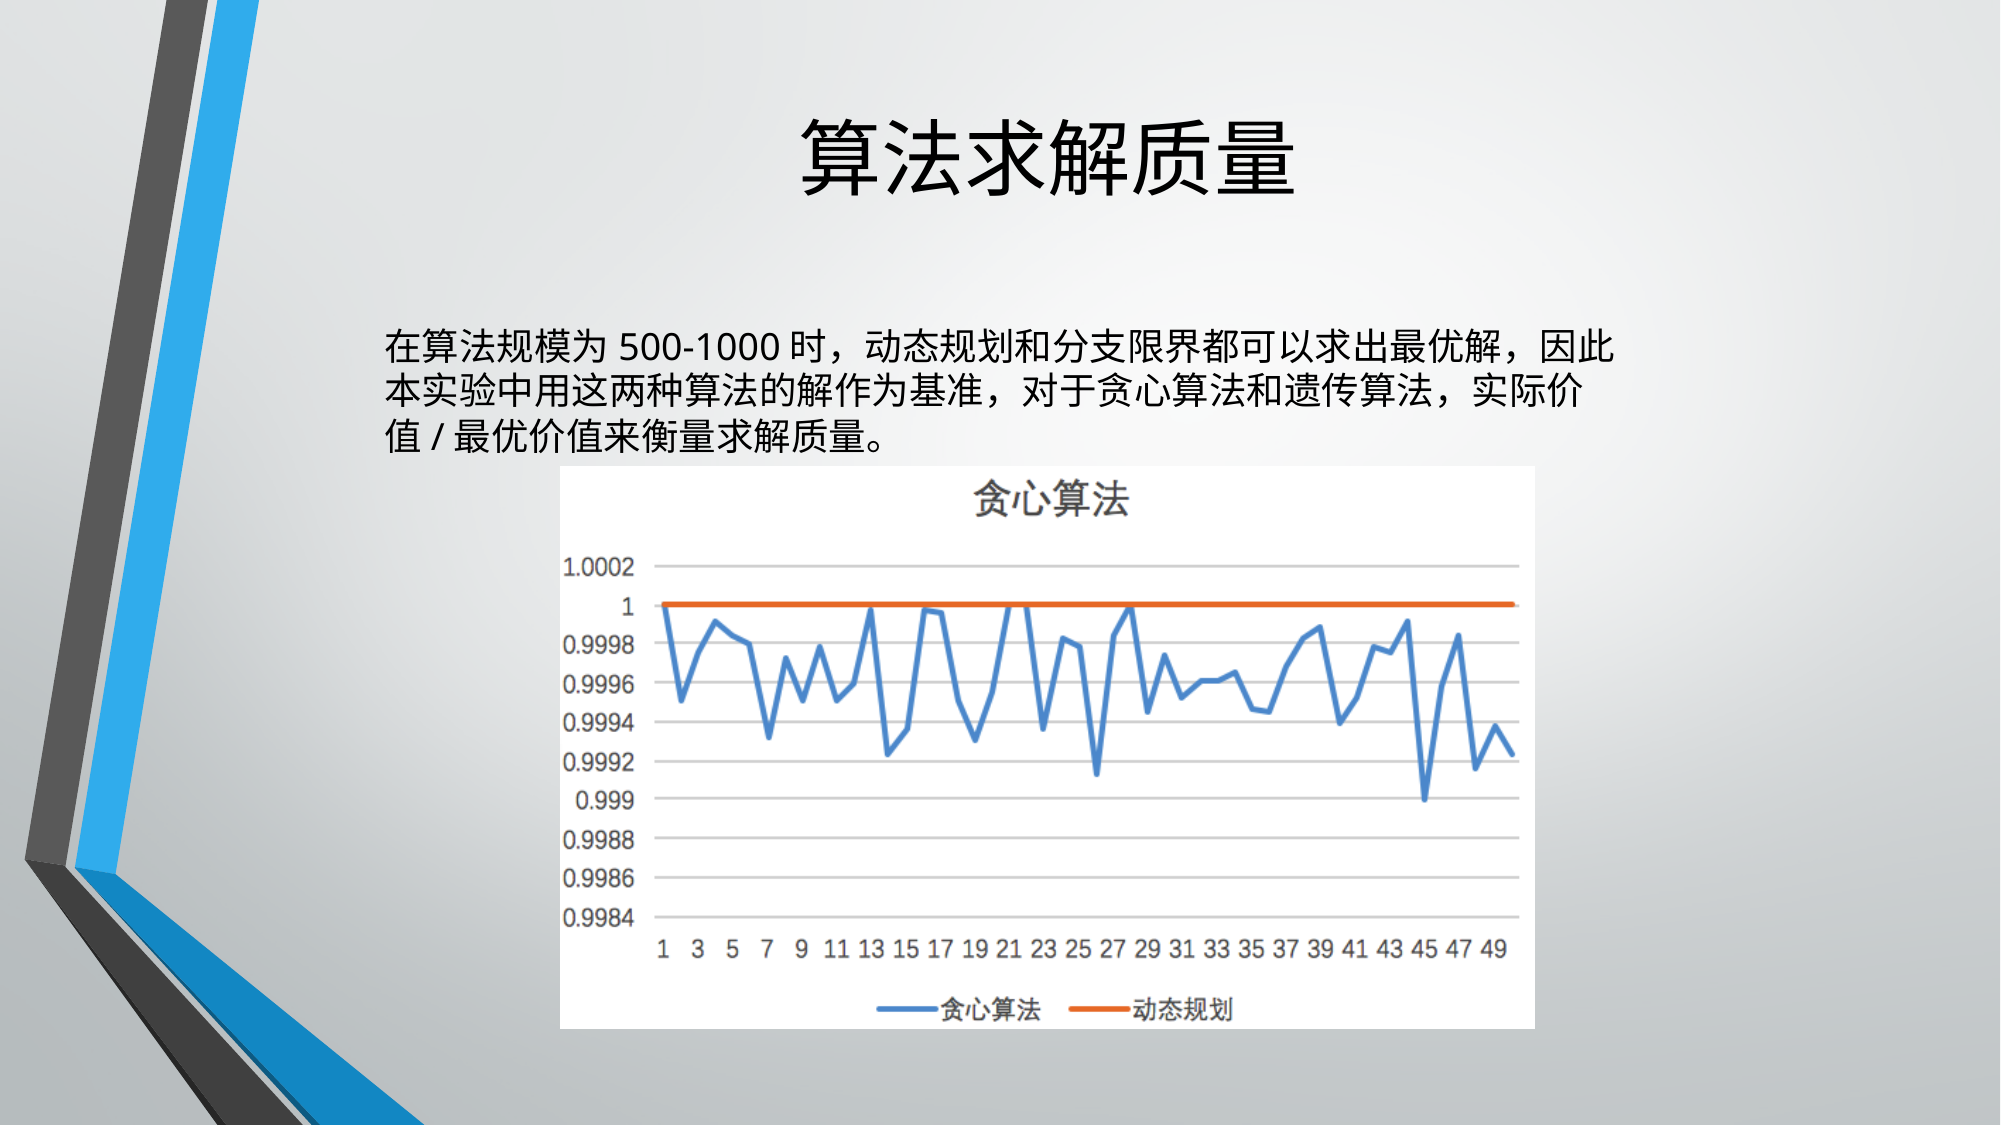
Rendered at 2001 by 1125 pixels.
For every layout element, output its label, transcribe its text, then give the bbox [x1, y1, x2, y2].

text_box 在算法规模为500-1000时，动态规划和分支限界都可以求出最优解，因此本实验中用这两种算法的解作为基准，对于贪心算法和遗传算法，实际价值/最优价值来衡量求解质量。 [369, 315, 1663, 465]
title 算法求解质量 [226, 55, 1870, 257]
picture [560, 466, 1536, 1029]
